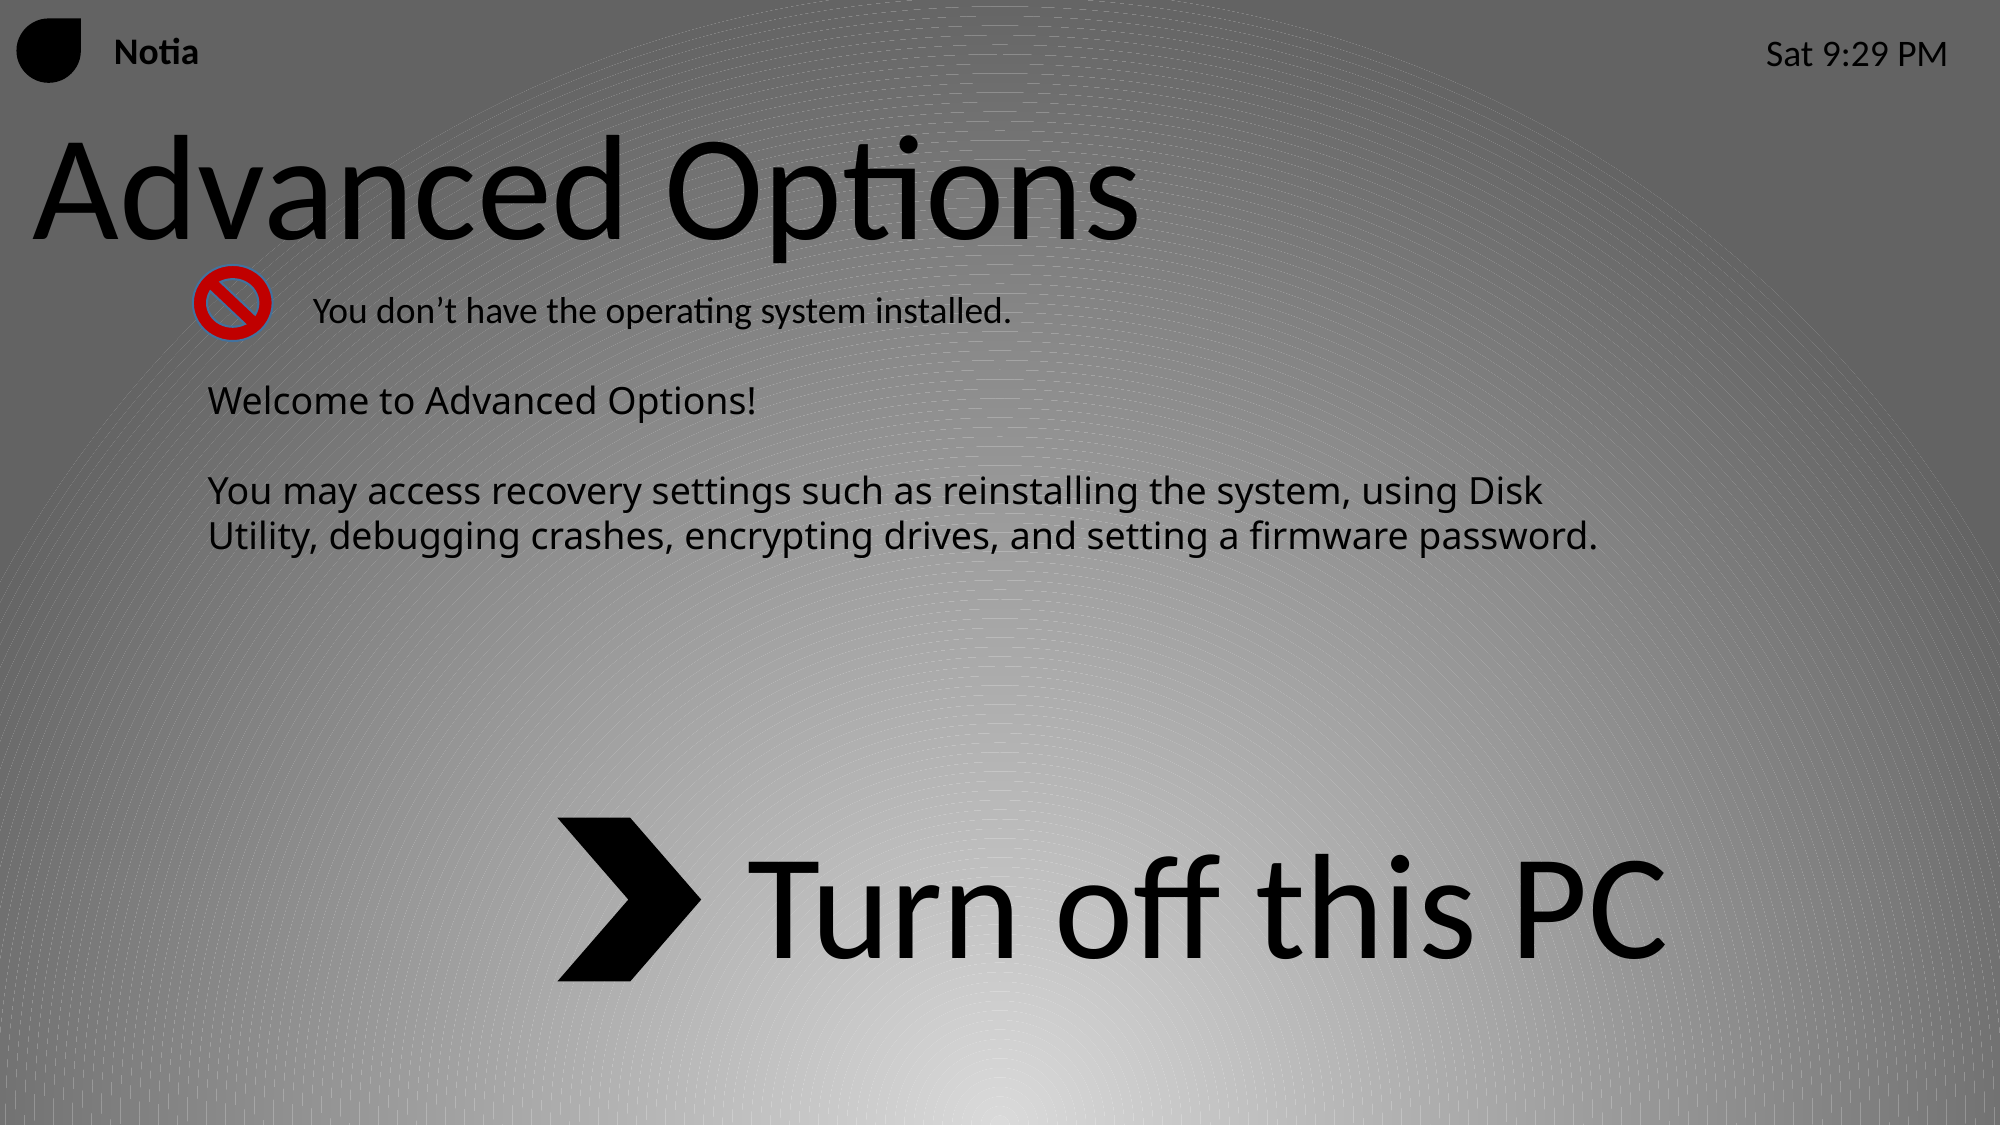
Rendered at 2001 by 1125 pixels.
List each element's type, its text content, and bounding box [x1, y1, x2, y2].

text_box [191, 263, 274, 343]
text_box Advanced Options [17, 81, 1206, 277]
text_box [16, 18, 81, 81]
text_box Welcome to Advanced Options! You may access recovery settings such as reinstalling the system, using Disk Utility, debugging crashes, encrypting drives, and setting a firmware password. [192, 369, 1619, 565]
text_box You don’t have the operating system installed. [298, 278, 1382, 339]
text_box Notia [99, 19, 330, 80]
text_box [557, 817, 702, 982]
text_box Turn off this PC [732, 801, 1796, 996]
text_box Sat 9:29 PM [1751, 21, 1968, 81]
